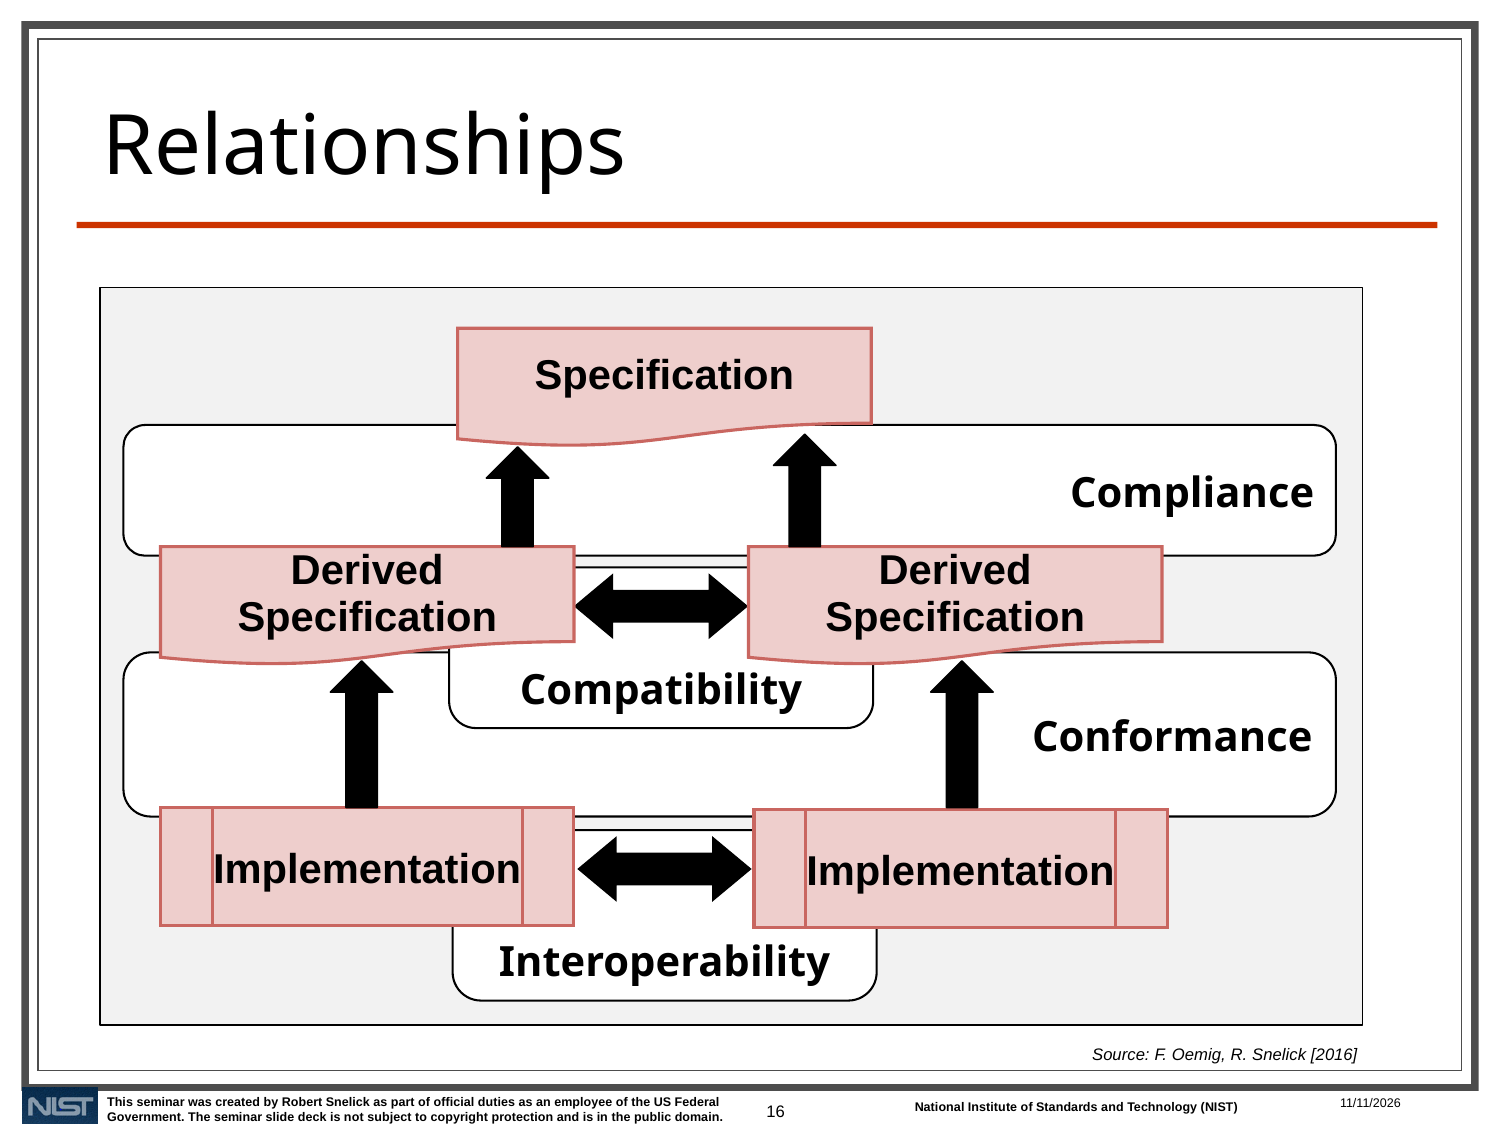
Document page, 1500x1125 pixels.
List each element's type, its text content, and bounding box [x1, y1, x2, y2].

text_box Specification [457, 328, 872, 446]
title Relationships [87, 62, 1426, 199]
slide_number 16 [712, 1071, 801, 1125]
text_box Interoperability [452, 830, 877, 1001]
text_box [99, 287, 1363, 1025]
picture [22, 1087, 98, 1124]
text_box [578, 837, 751, 901]
text_box [930, 660, 994, 808]
text_box Derived Specification [160, 546, 575, 664]
text_box Compatibility [449, 567, 874, 729]
text_box Source: F. Oemig, R. Snelick [2016] [1077, 1036, 1378, 1072]
text_box Implementation [160, 807, 574, 926]
text_box 10/18/2019 [1324, 1087, 1463, 1113]
text_box [330, 660, 393, 808]
text_box [773, 434, 836, 547]
text_box Compliance [123, 424, 1336, 556]
text_box Implementation [754, 809, 1168, 928]
text_box Derived Specification [748, 546, 1163, 664]
text_box Conformance [123, 652, 1336, 817]
text_box [486, 446, 549, 547]
text_box [575, 574, 747, 638]
